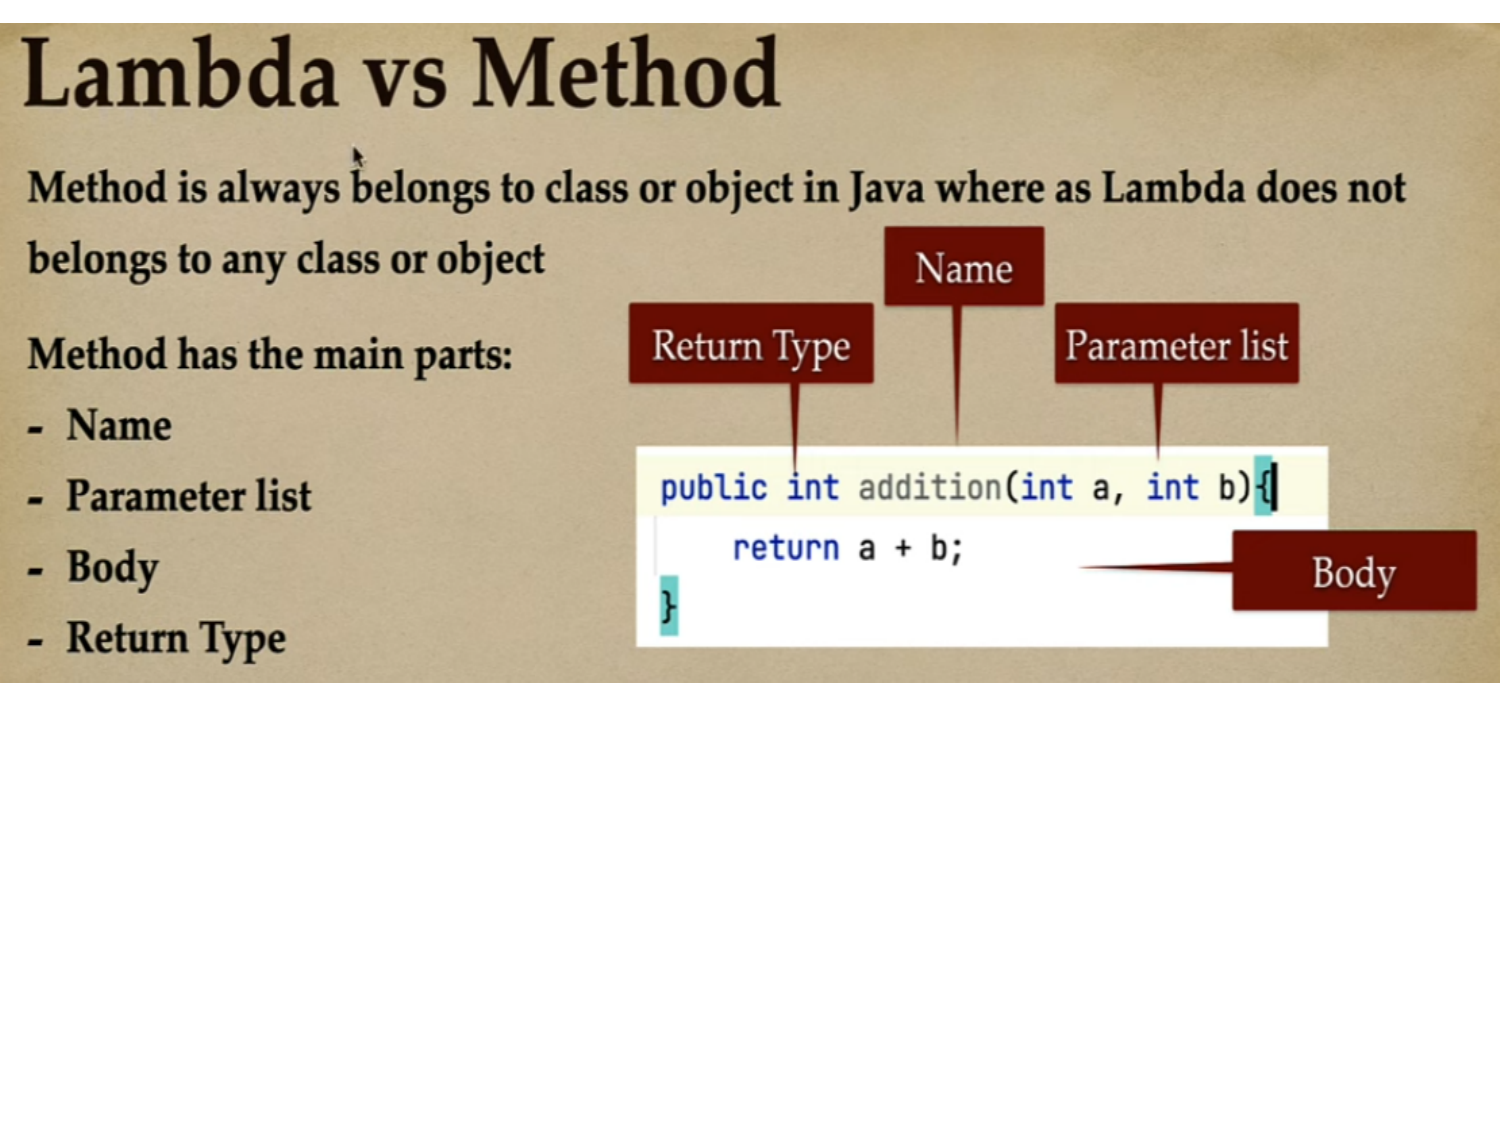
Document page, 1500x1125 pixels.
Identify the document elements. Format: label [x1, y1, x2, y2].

picture [0, 23, 1500, 684]
